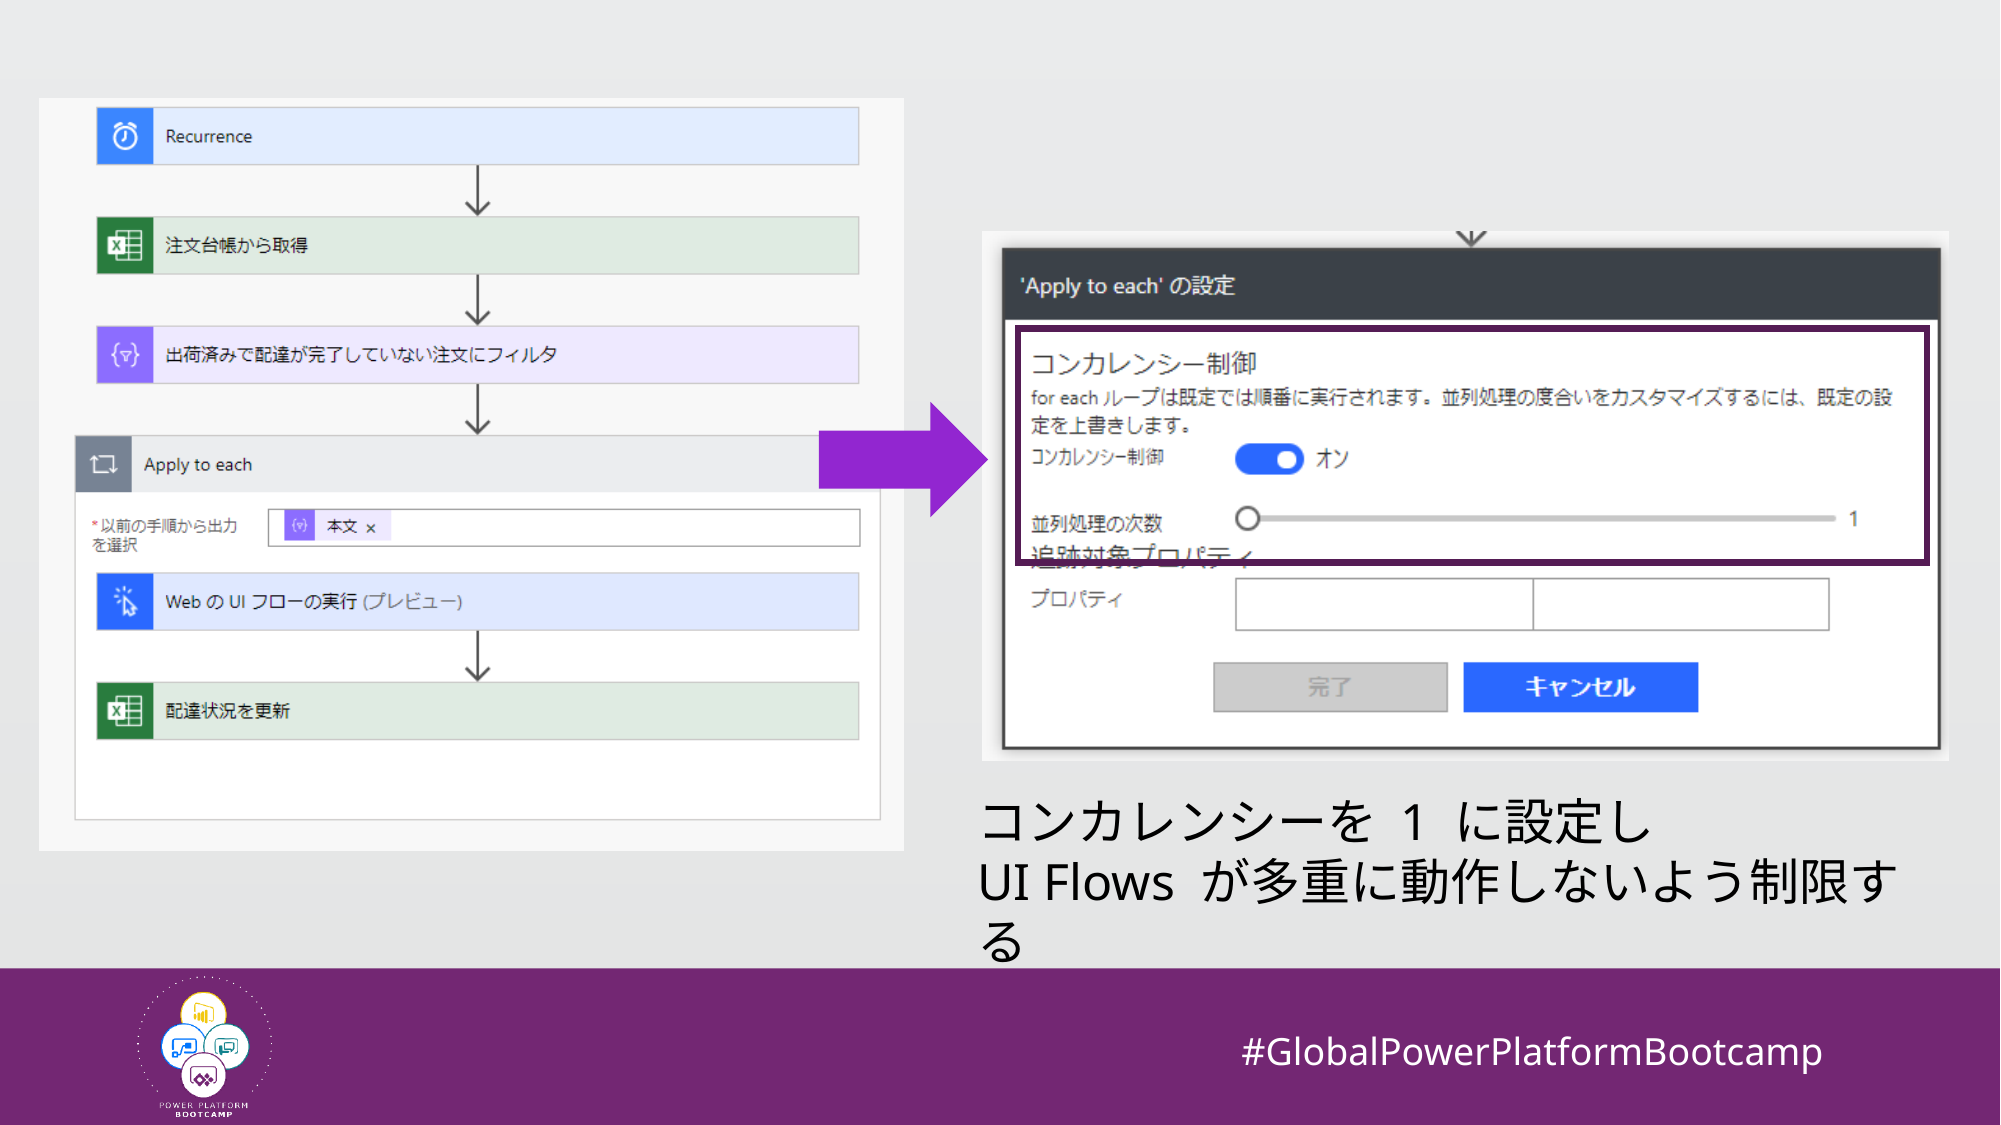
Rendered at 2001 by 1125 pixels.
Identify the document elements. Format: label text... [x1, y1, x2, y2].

picture [982, 231, 1949, 761]
picture [137, 976, 272, 1117]
text_box [904, 399, 982, 520]
text_box コンカレンシーを 1 に設定し UI Flows が多重に動作しないよう制限する [962, 782, 1948, 978]
picture [38, 98, 904, 852]
